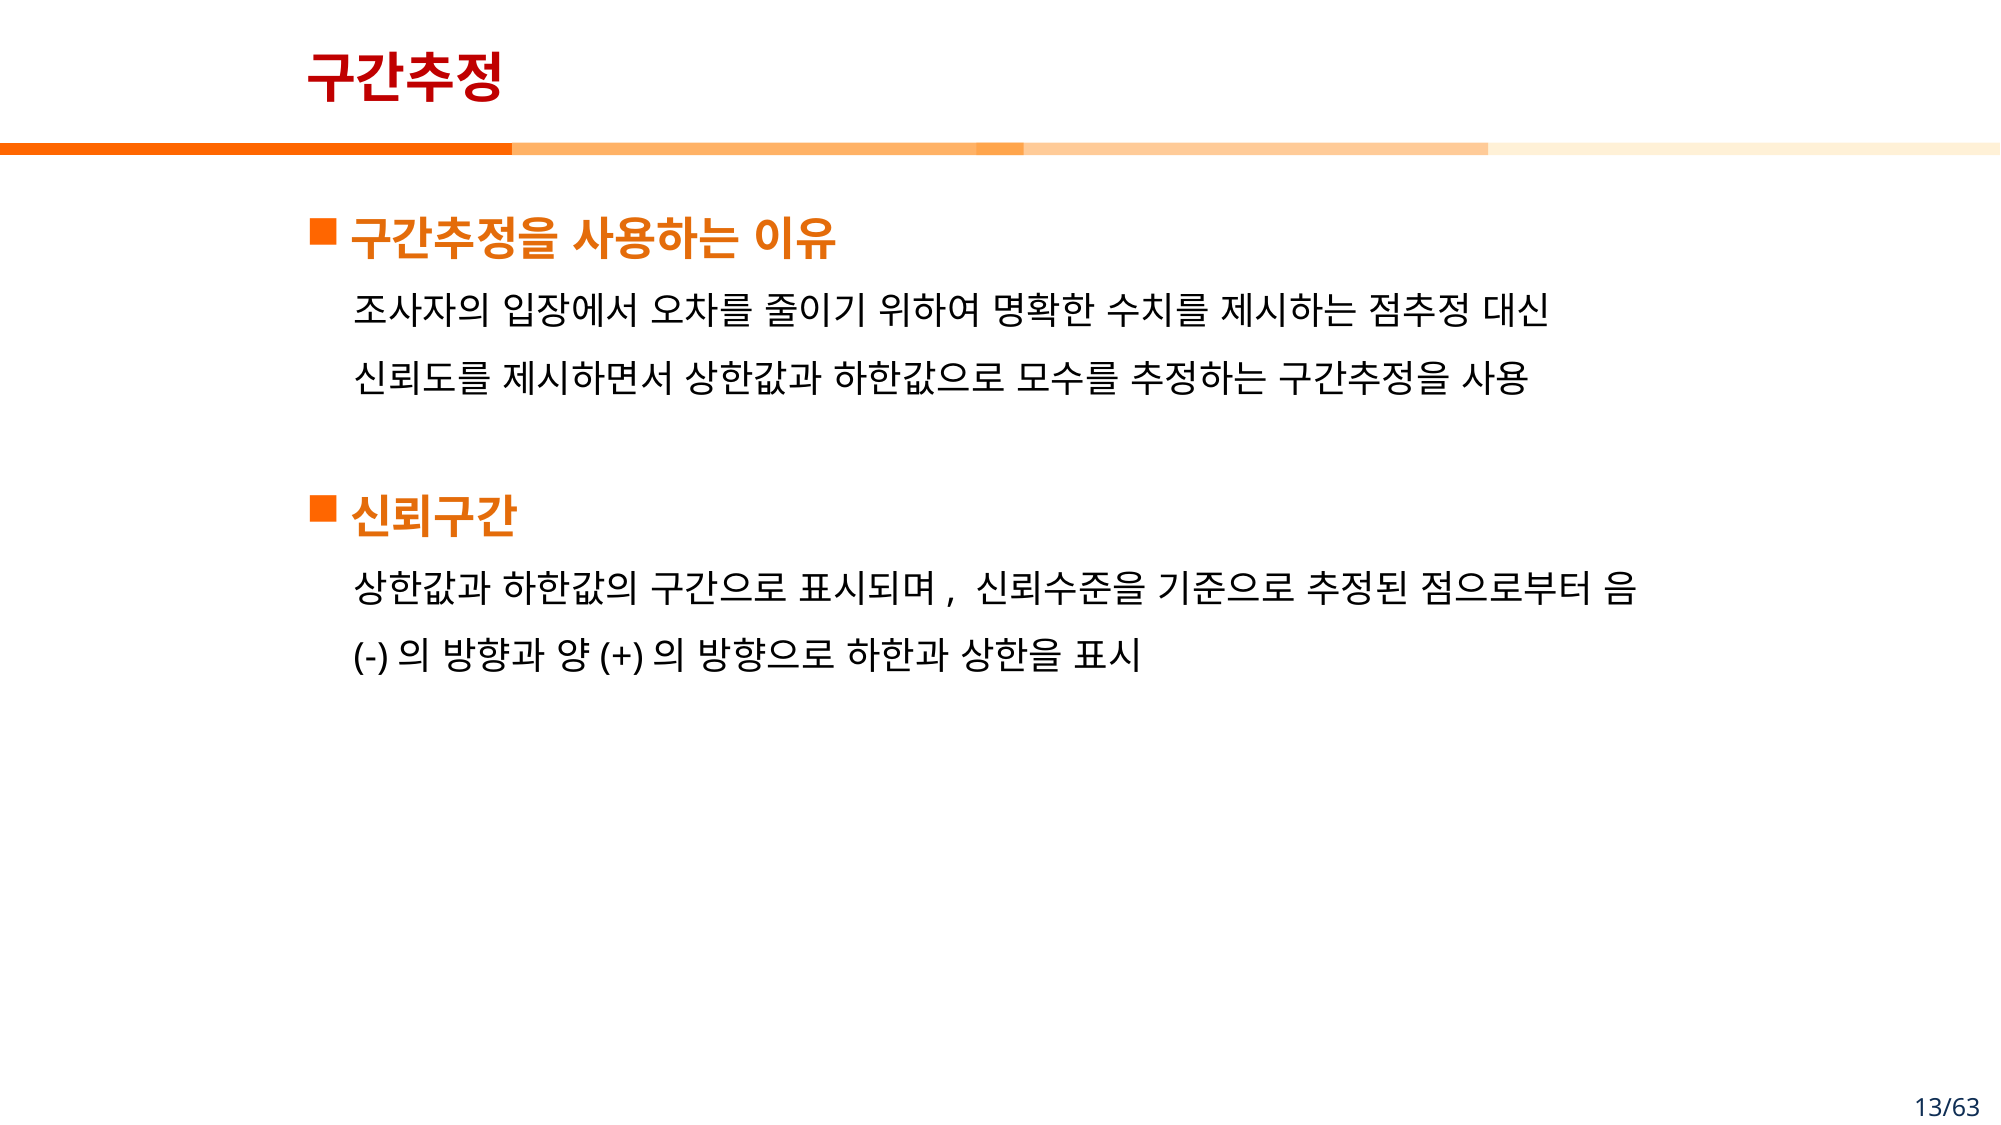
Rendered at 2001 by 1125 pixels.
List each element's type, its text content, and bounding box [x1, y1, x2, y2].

title 구간추정 [291, 31, 1532, 122]
list 구간추정을 사용하는 이유 조사자의 입장에서 오차를 줄이기 위하여 명확한 수치를 제시하는 점추정 대신 신뢰도를 제시하면서 상한값과 하한값으로 모수를 추정하는 구간추정을 사용 신뢰구간 상한값과 하한값의 구간으로 표시되며, 신뢰수준을 기준으로 추정된 점으로부터 음(-)의 방향과 양(+)의 방향으로 하한과 상한을 표시 [291, 174, 1662, 1073]
